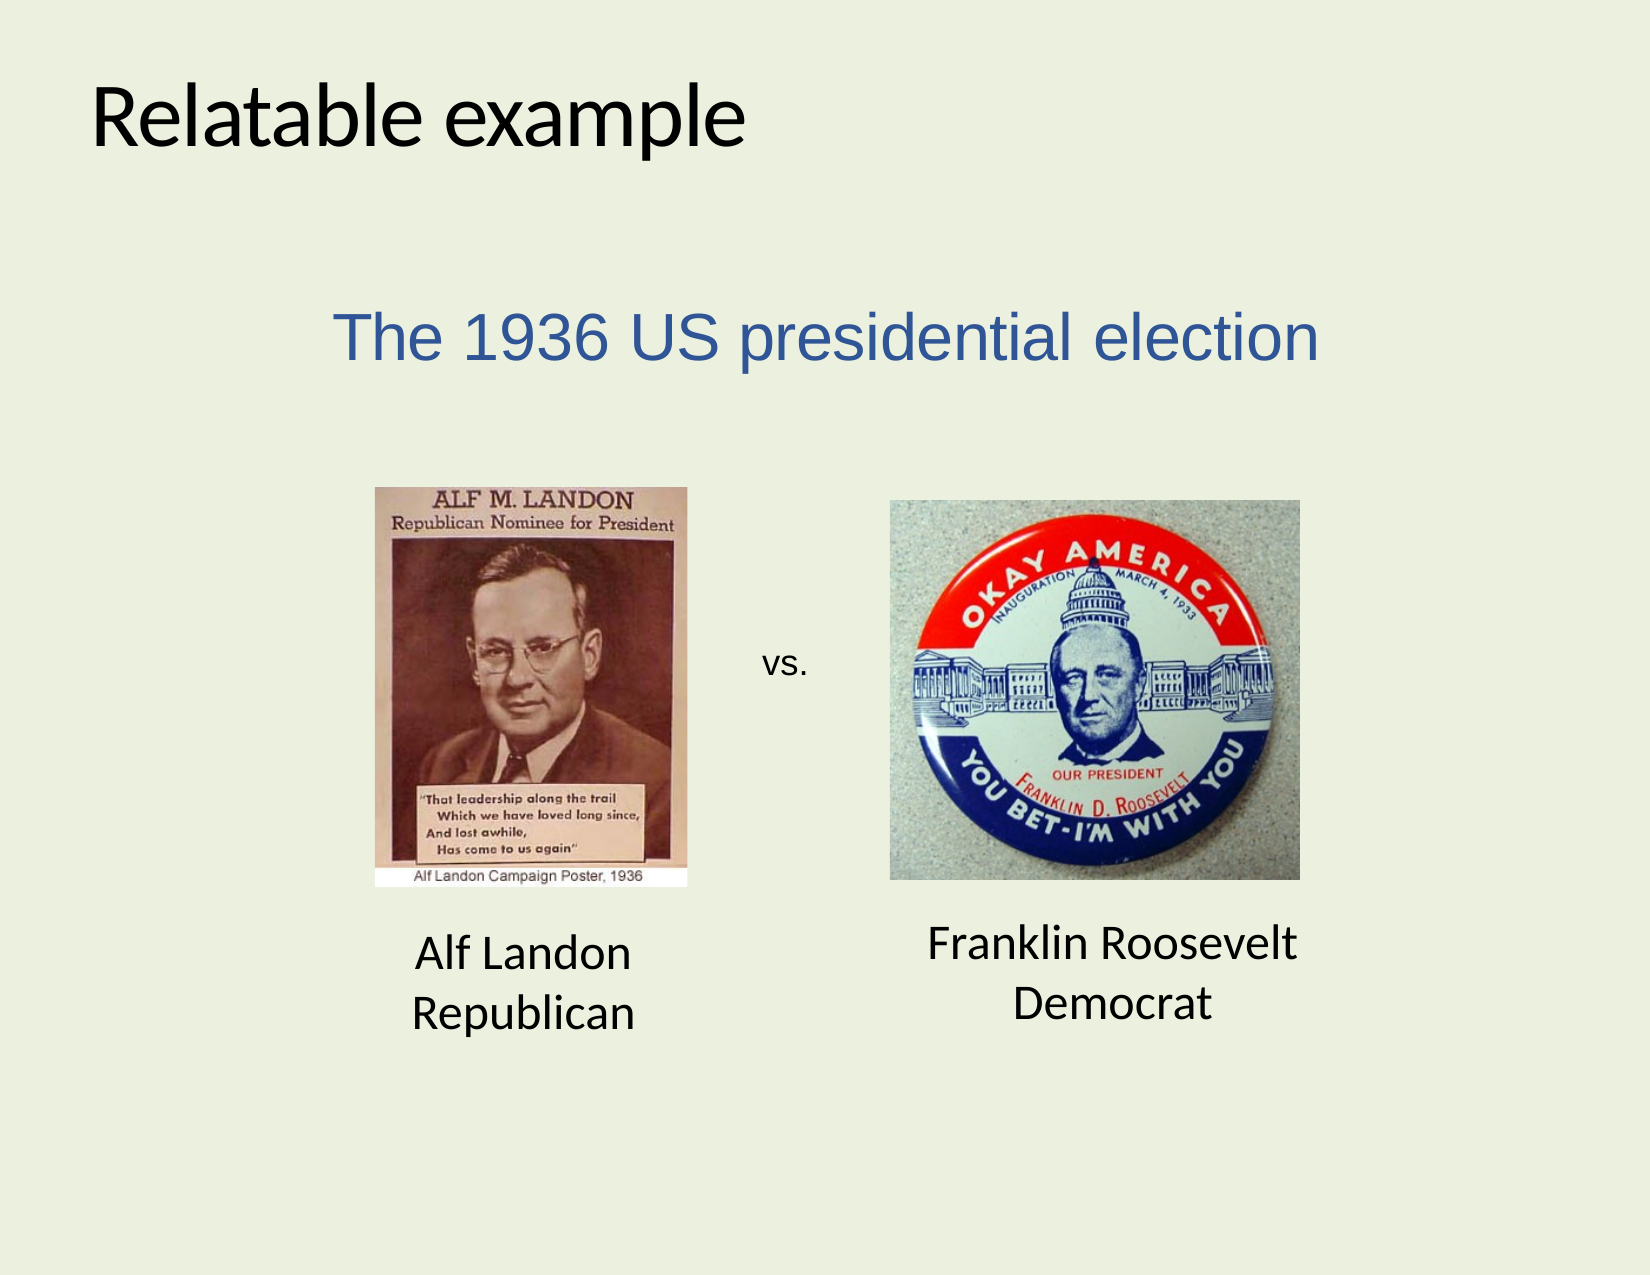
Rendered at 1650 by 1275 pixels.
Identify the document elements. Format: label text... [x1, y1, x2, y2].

text_box Franklin Roosevelt Democrat [881, 902, 1345, 1038]
text_box [374, 487, 688, 887]
text_box Relatable example [88, 51, 1230, 165]
text_box Alf Landon Republican [369, 912, 678, 1108]
text_box [889, 500, 1300, 880]
text_box The 1936 US presidential election [268, 291, 1382, 374]
text_box vs. [759, 636, 812, 683]
